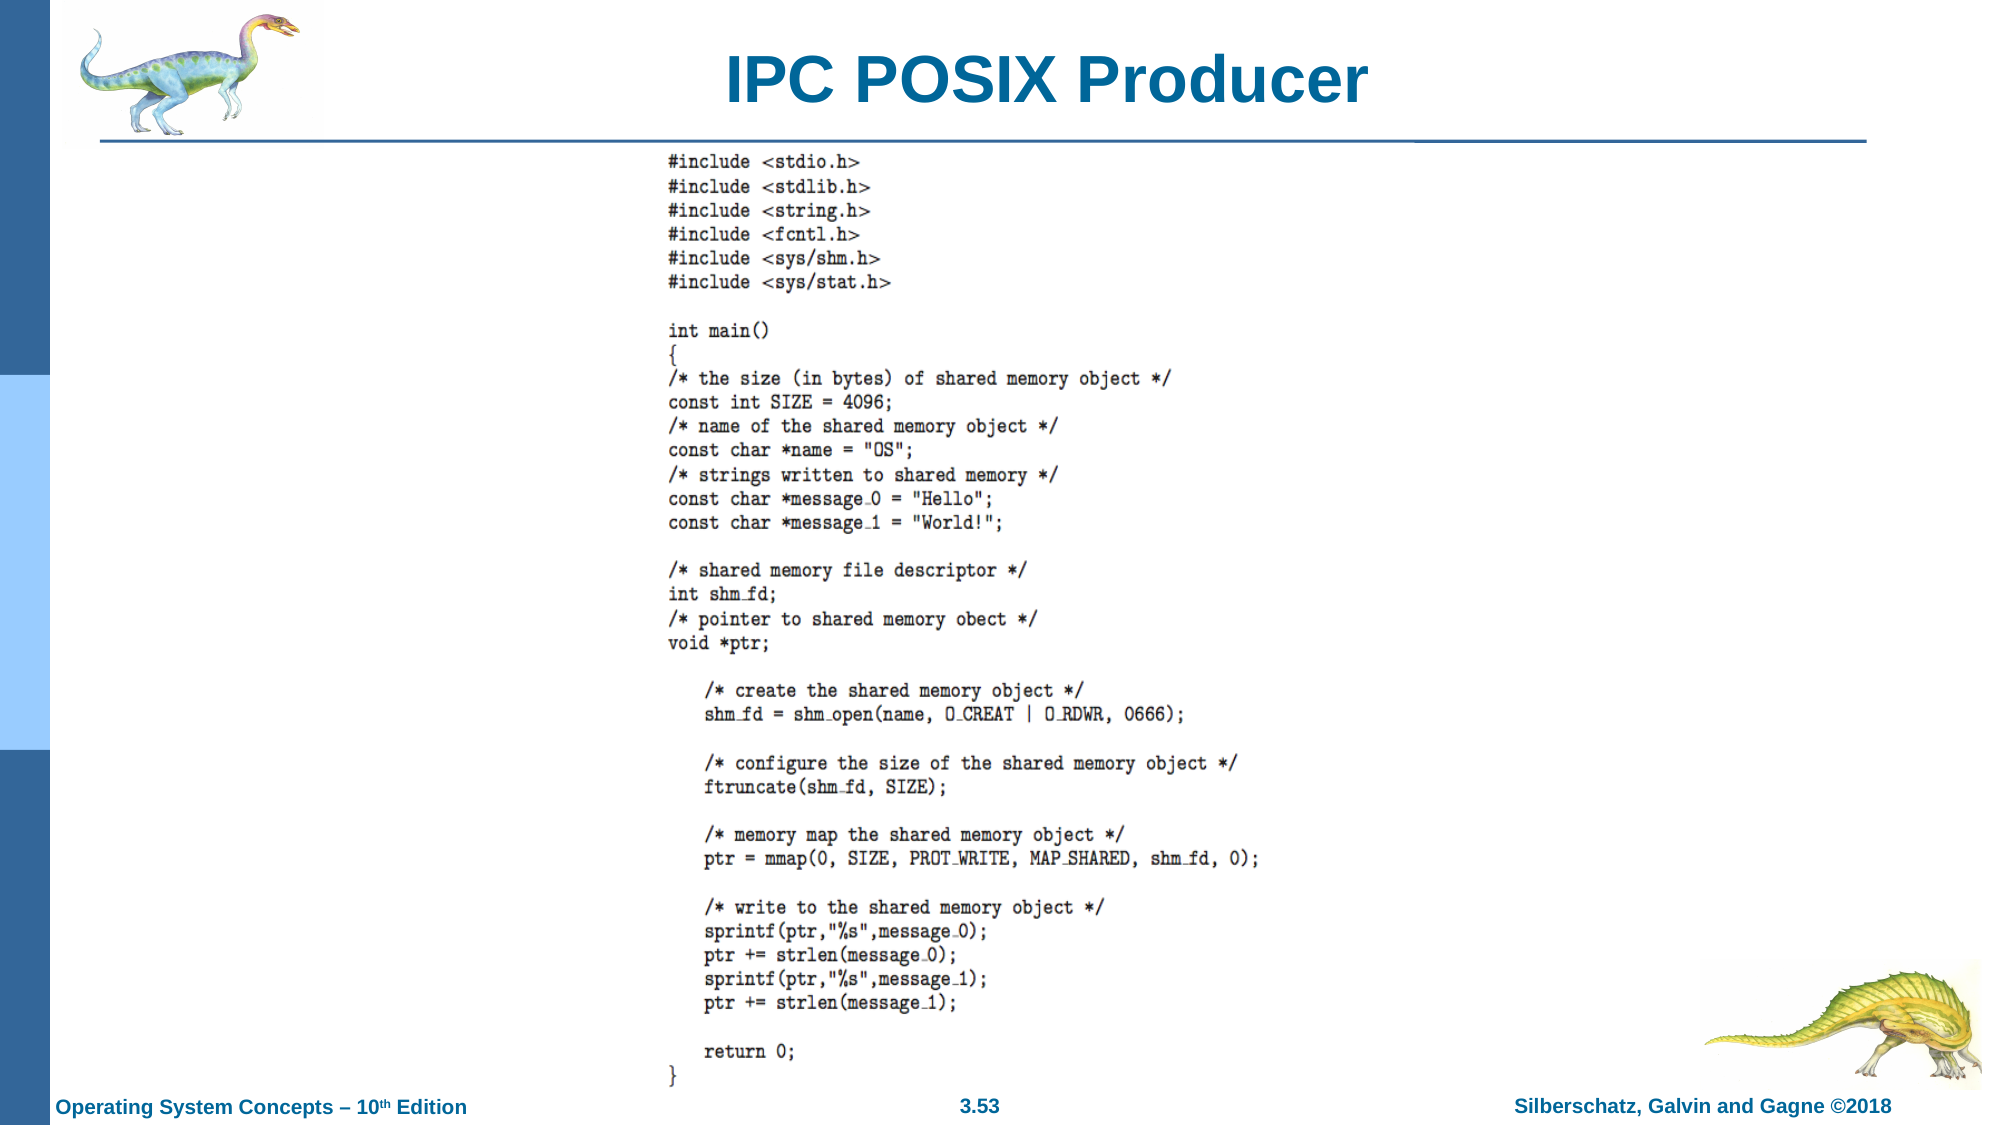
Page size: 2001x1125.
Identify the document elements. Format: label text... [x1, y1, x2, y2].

picture [62, 0, 324, 149]
picture [656, 147, 1274, 1094]
picture [1700, 959, 1982, 1090]
title IPC POSIX Producer [403, 28, 1692, 123]
picture [1831, 1098, 1839, 1103]
